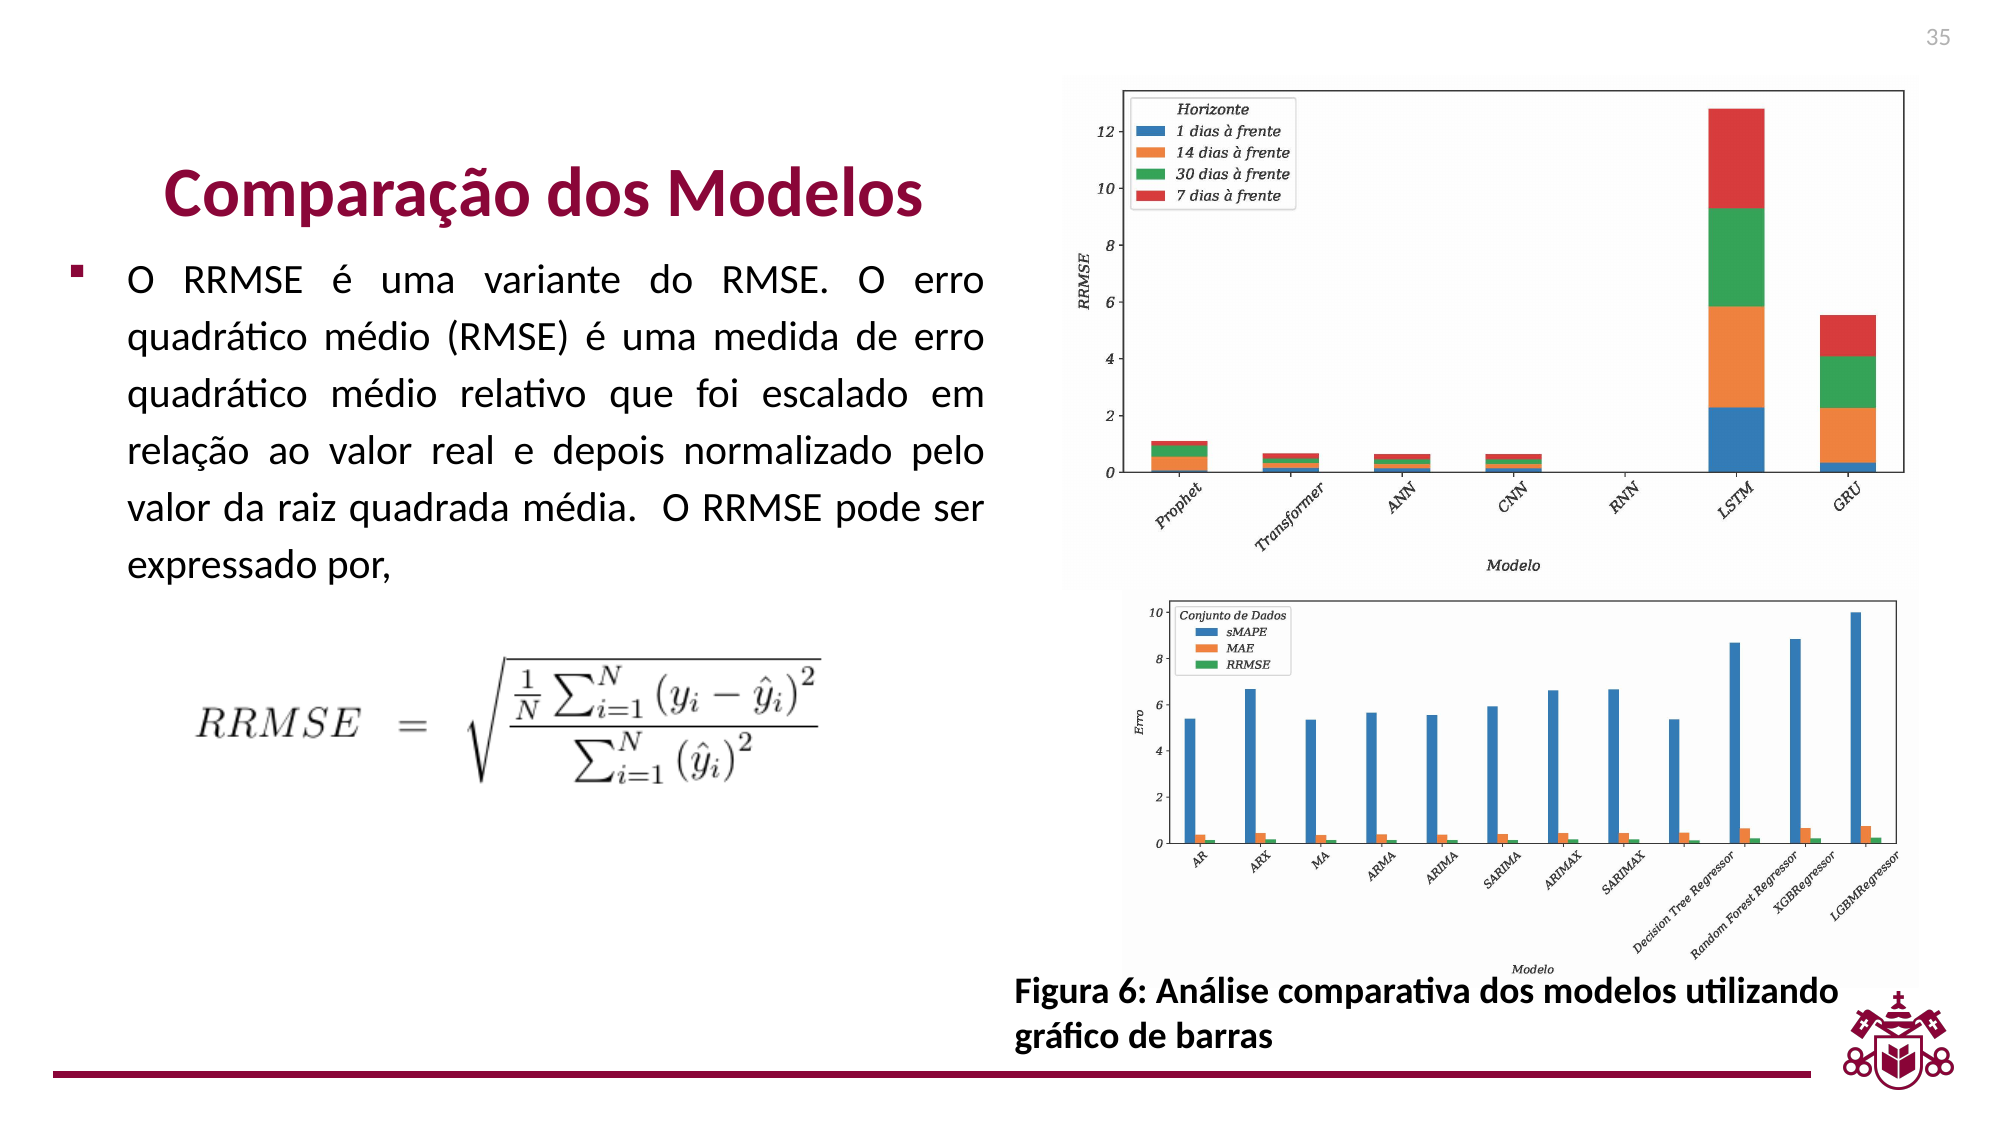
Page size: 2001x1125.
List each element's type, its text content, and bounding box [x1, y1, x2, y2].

picture [170, 604, 883, 799]
list Comparação dos Modelos [149, 91, 1062, 238]
list O RRMSE é uma variante do RMSE. O erro quadrático médio (RMSE) é uma medida de erro quadrático médio relativo que foi escalado em relação ao valor real e depois normalizado pelo valor da raiz quadrada média. O RRMSE pode ser expressado por, [52, 263, 1000, 647]
text_box Figura 6: Análise comparativa dos modelos utilizando gráfico de barras [999, 959, 1913, 1064]
picture [1062, 75, 1919, 988]
picture [1843, 991, 1954, 1090]
slide_number 35 [1516, 5, 1967, 66]
